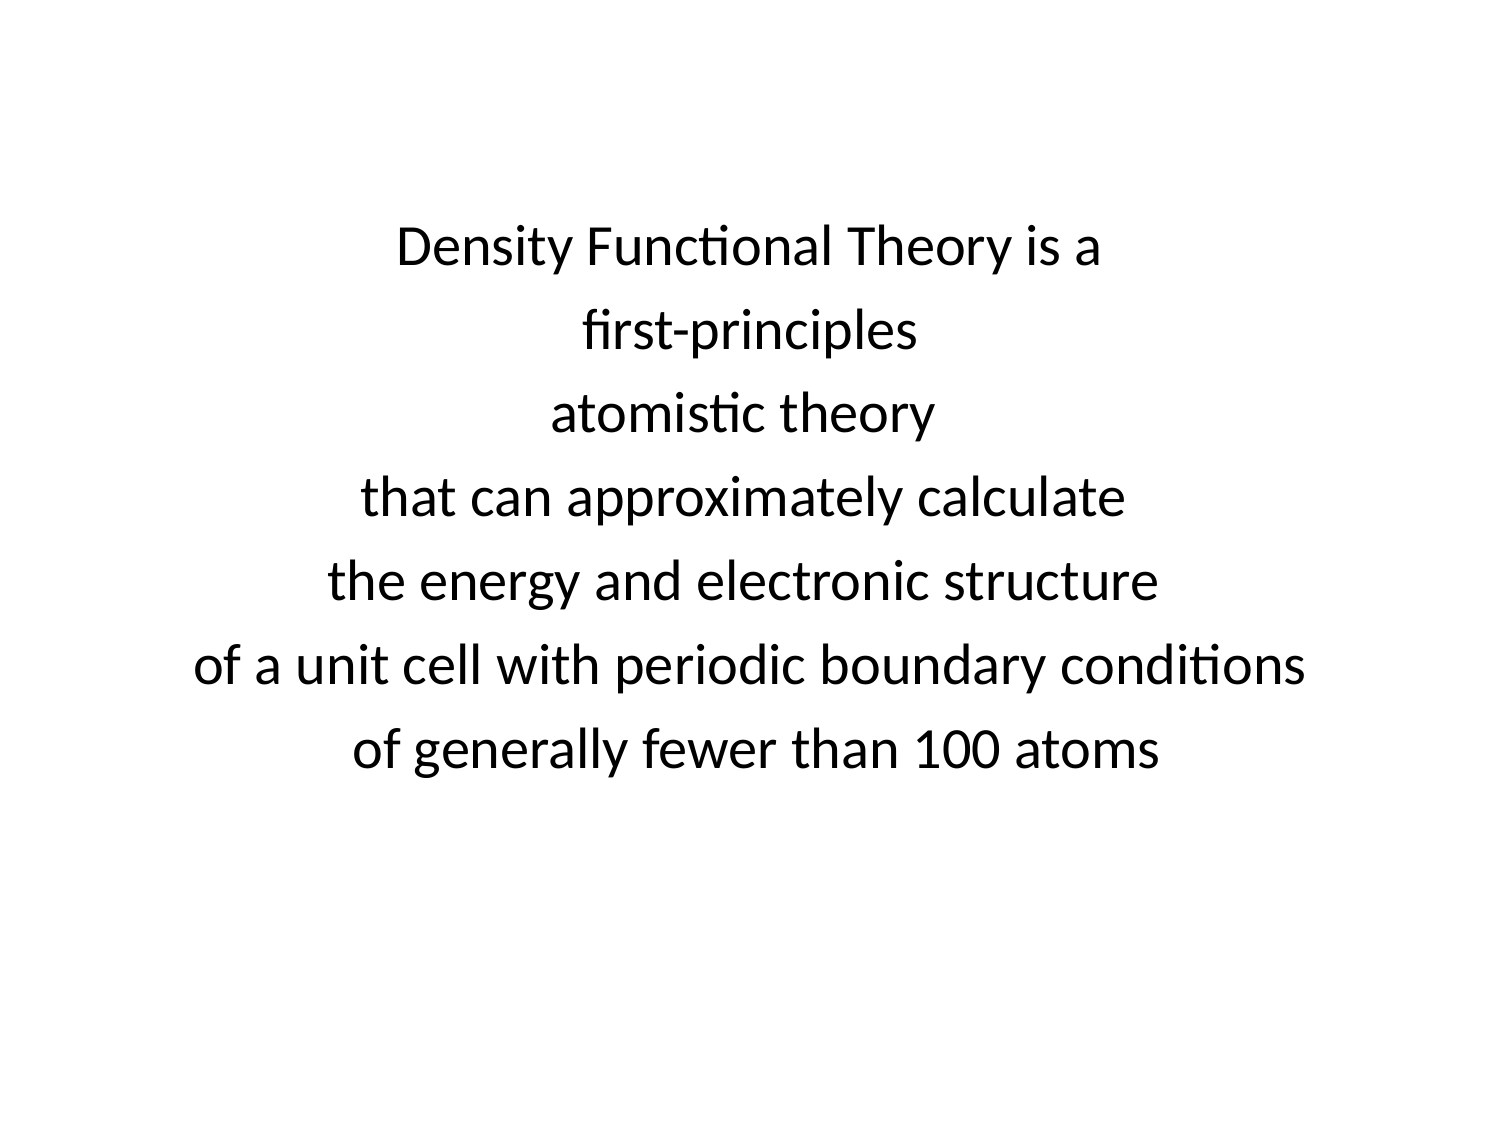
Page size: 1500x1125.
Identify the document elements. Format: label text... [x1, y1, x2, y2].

list Density Functional Theory is a first-principles atomistic theory that can approximately calculate the energy and electronic structure of a unit cell with periodic boundary conditions of generally fewer than 100 atoms [75, 207, 1425, 950]
